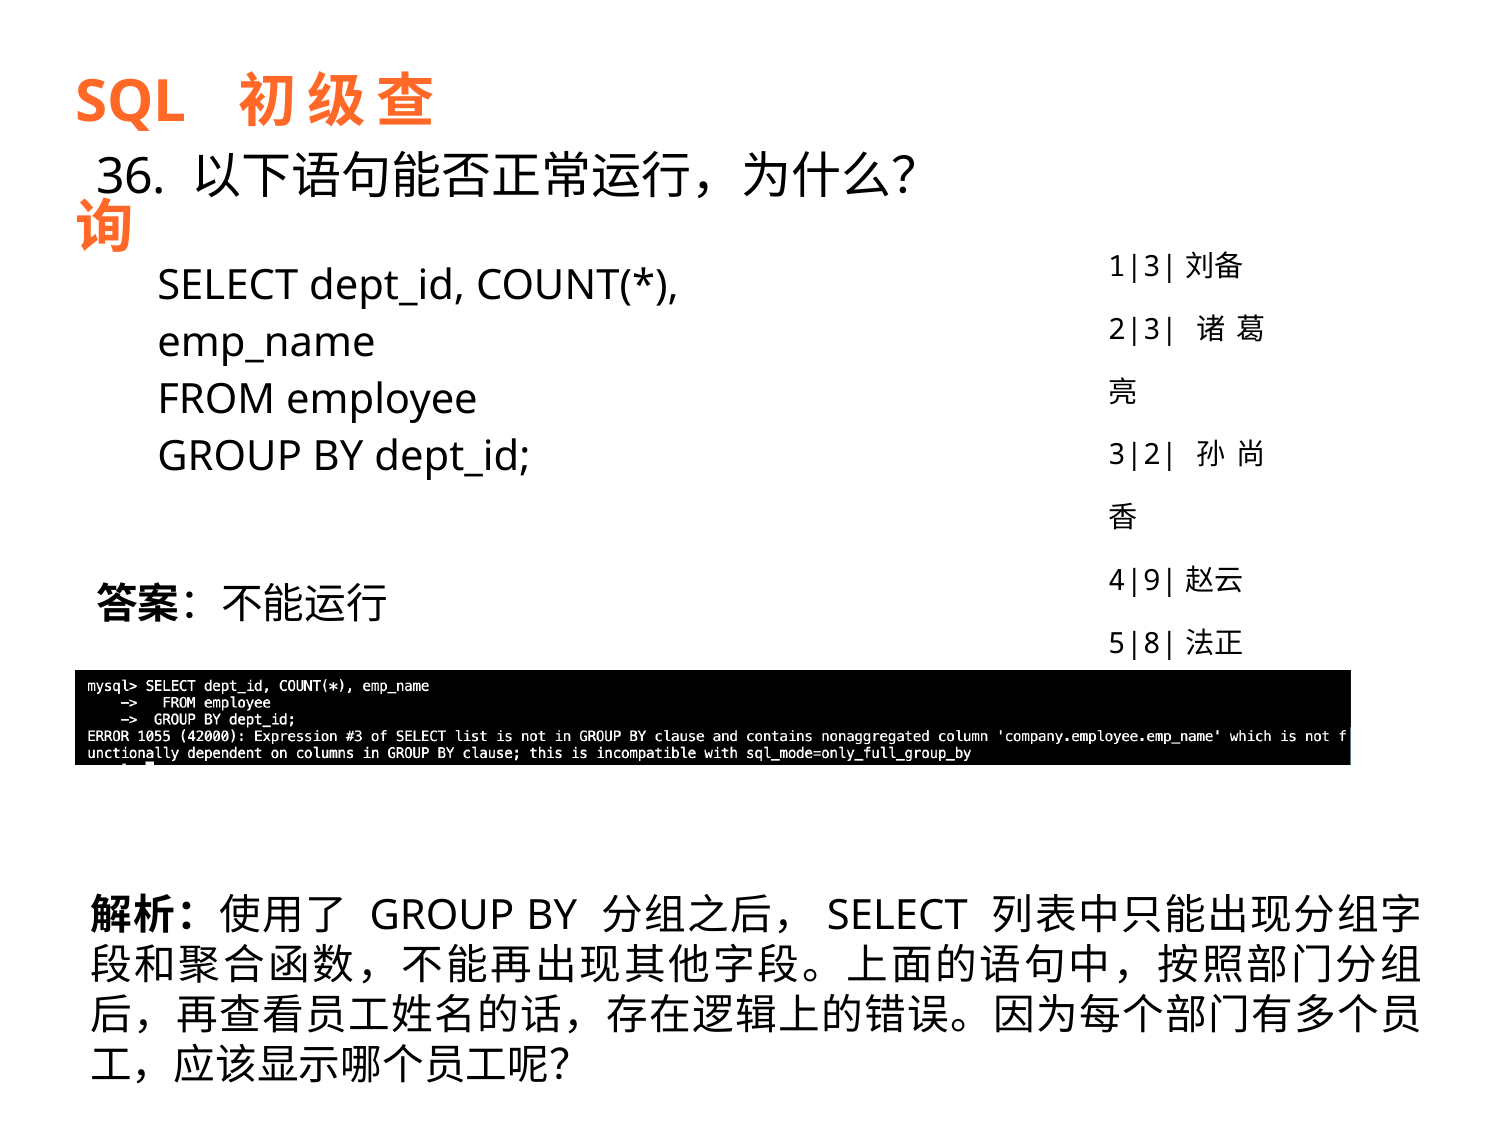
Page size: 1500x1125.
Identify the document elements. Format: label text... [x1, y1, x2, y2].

text_box 36. 以下语句能否正常运行，为什么？ [81, 135, 1437, 211]
text_box 解析：使用了 GROUP BY 分组之后，SELECT 列表中只能出现分组字段和聚合函数，不能再出现其他字段。上面的语句中，按照部门分组后，再查看员工姓名的话，存在逻辑上的错误。因为每个部门有多个员工，应该显示哪个员工呢？ [75, 880, 1437, 1096]
text_box 答案：不能运行 [81, 569, 1437, 635]
text_box SELECT dept_id, COUNT(*), emp_name FROM employee GROUP BY dept_id; [67, 243, 818, 487]
text_box SQL 初级查询 [60, 0, 451, 141]
text_box 1|3|刘备 2|3|诸葛亮 3|2|孙尚香 4|9|赵云 5|8|法正 [1093, 211, 1281, 541]
picture [74, 670, 1351, 765]
